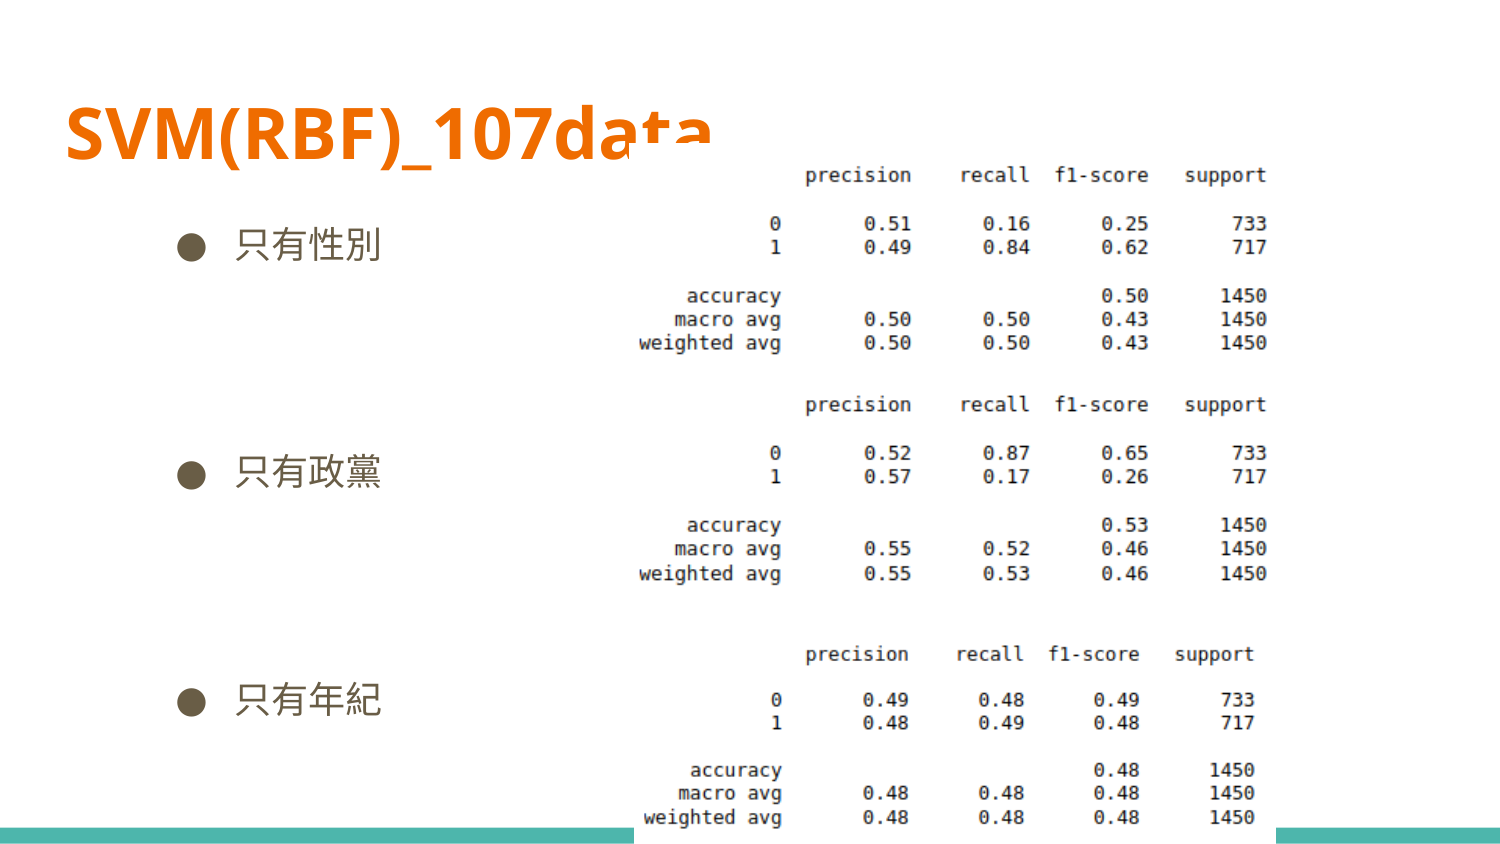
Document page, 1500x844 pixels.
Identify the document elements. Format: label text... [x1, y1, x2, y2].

picture [626, 384, 1285, 604]
picture [629, 143, 1281, 367]
text_box 只有性別 只有政黨 只有年紀 [140, 199, 523, 742]
text_box SVM(RBF)_107data [51, 72, 1449, 189]
picture [634, 629, 1276, 844]
